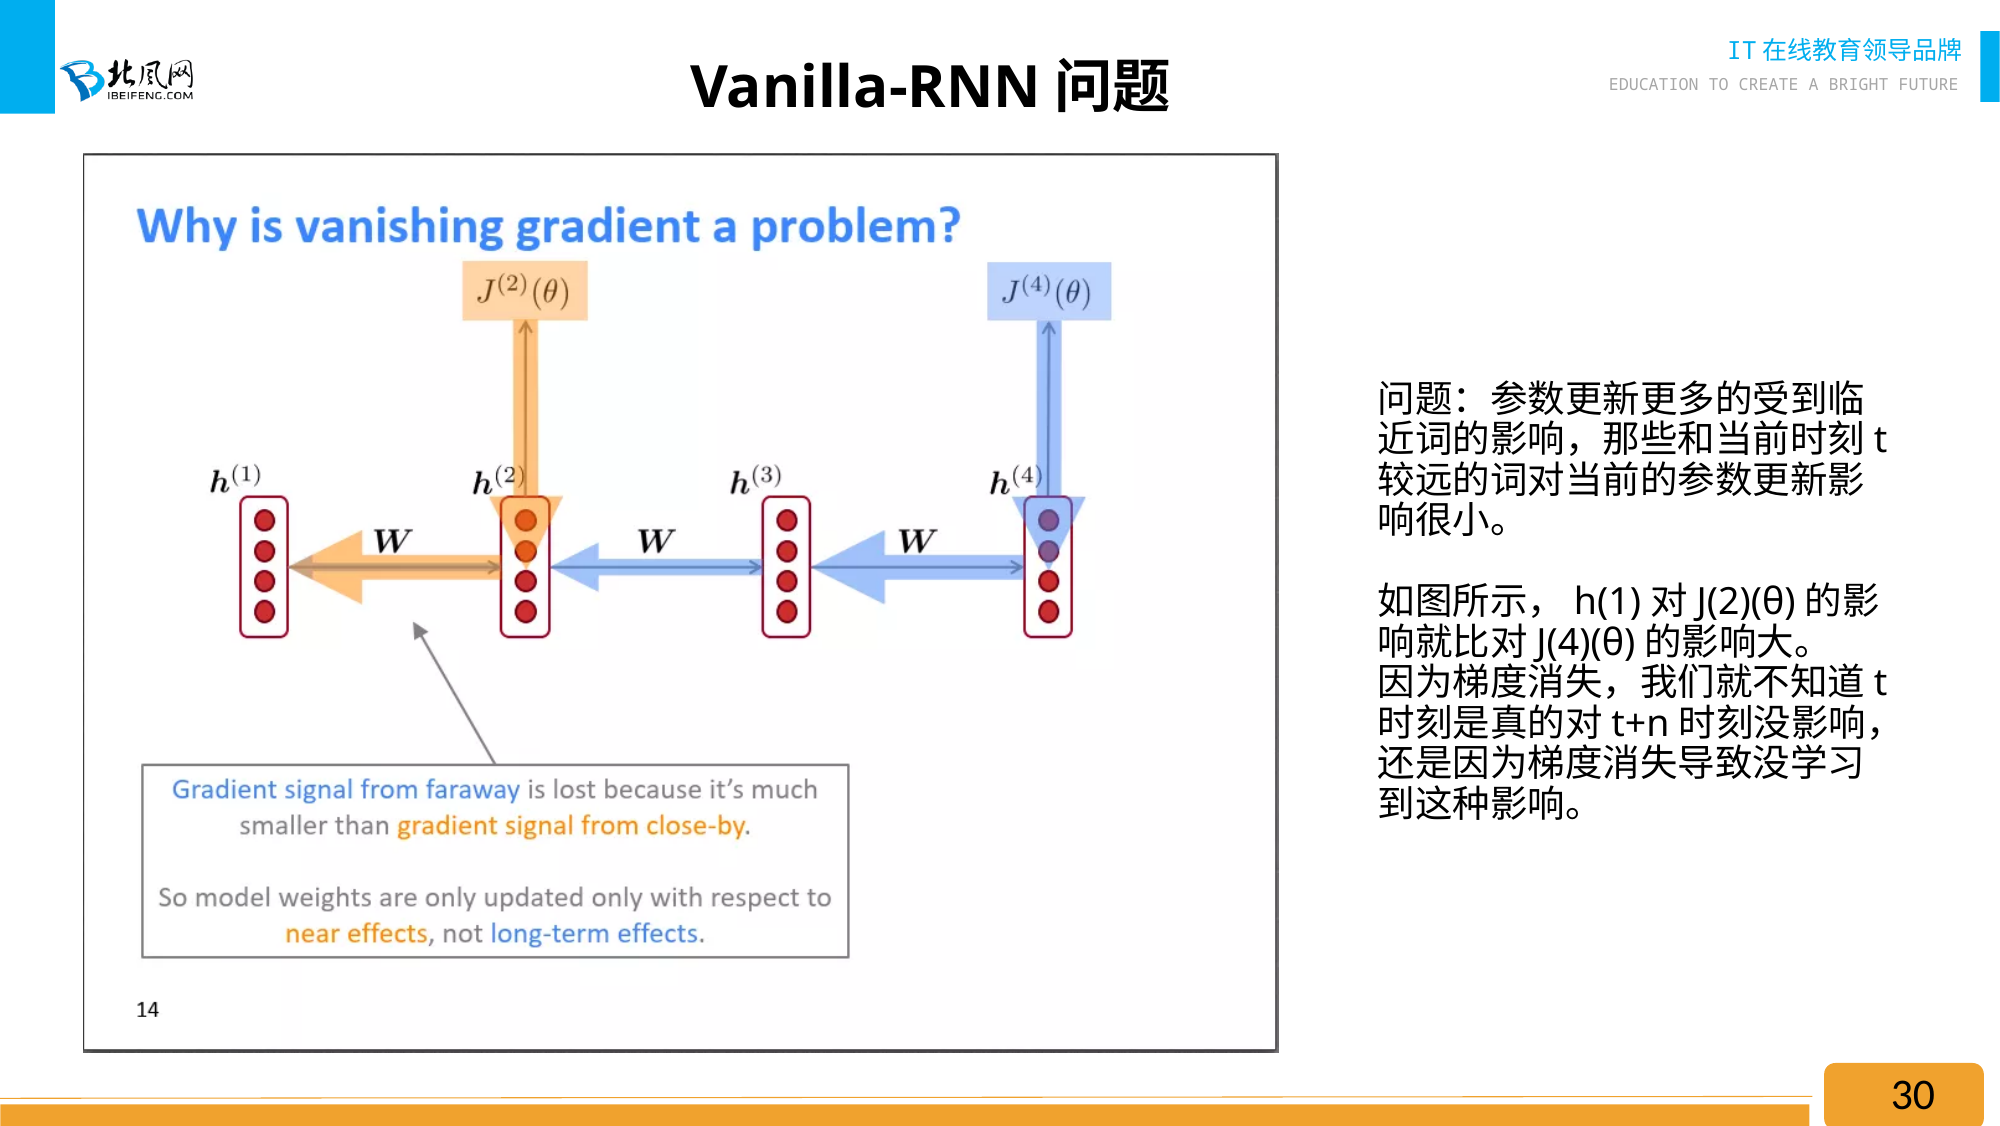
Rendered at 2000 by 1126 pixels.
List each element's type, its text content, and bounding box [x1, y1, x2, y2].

title Vanilla-RNN问题 [255, 42, 1606, 136]
picture [83, 153, 1279, 1053]
picture [56, 54, 198, 103]
text_box 问题：参数更新更多的受到临近词的影响，那些和当前时刻t较远的词对当前的参数更新影响很小。 如图所示，h(1)对J(2)(θ)的影响就比对J(4)(θ)的影响大。 因为梯度消失，我们就不知道t时刻是真的对t+n时刻没影响，还是因为梯度消失导致没学习到这种影响。 [1362, 218, 1917, 988]
